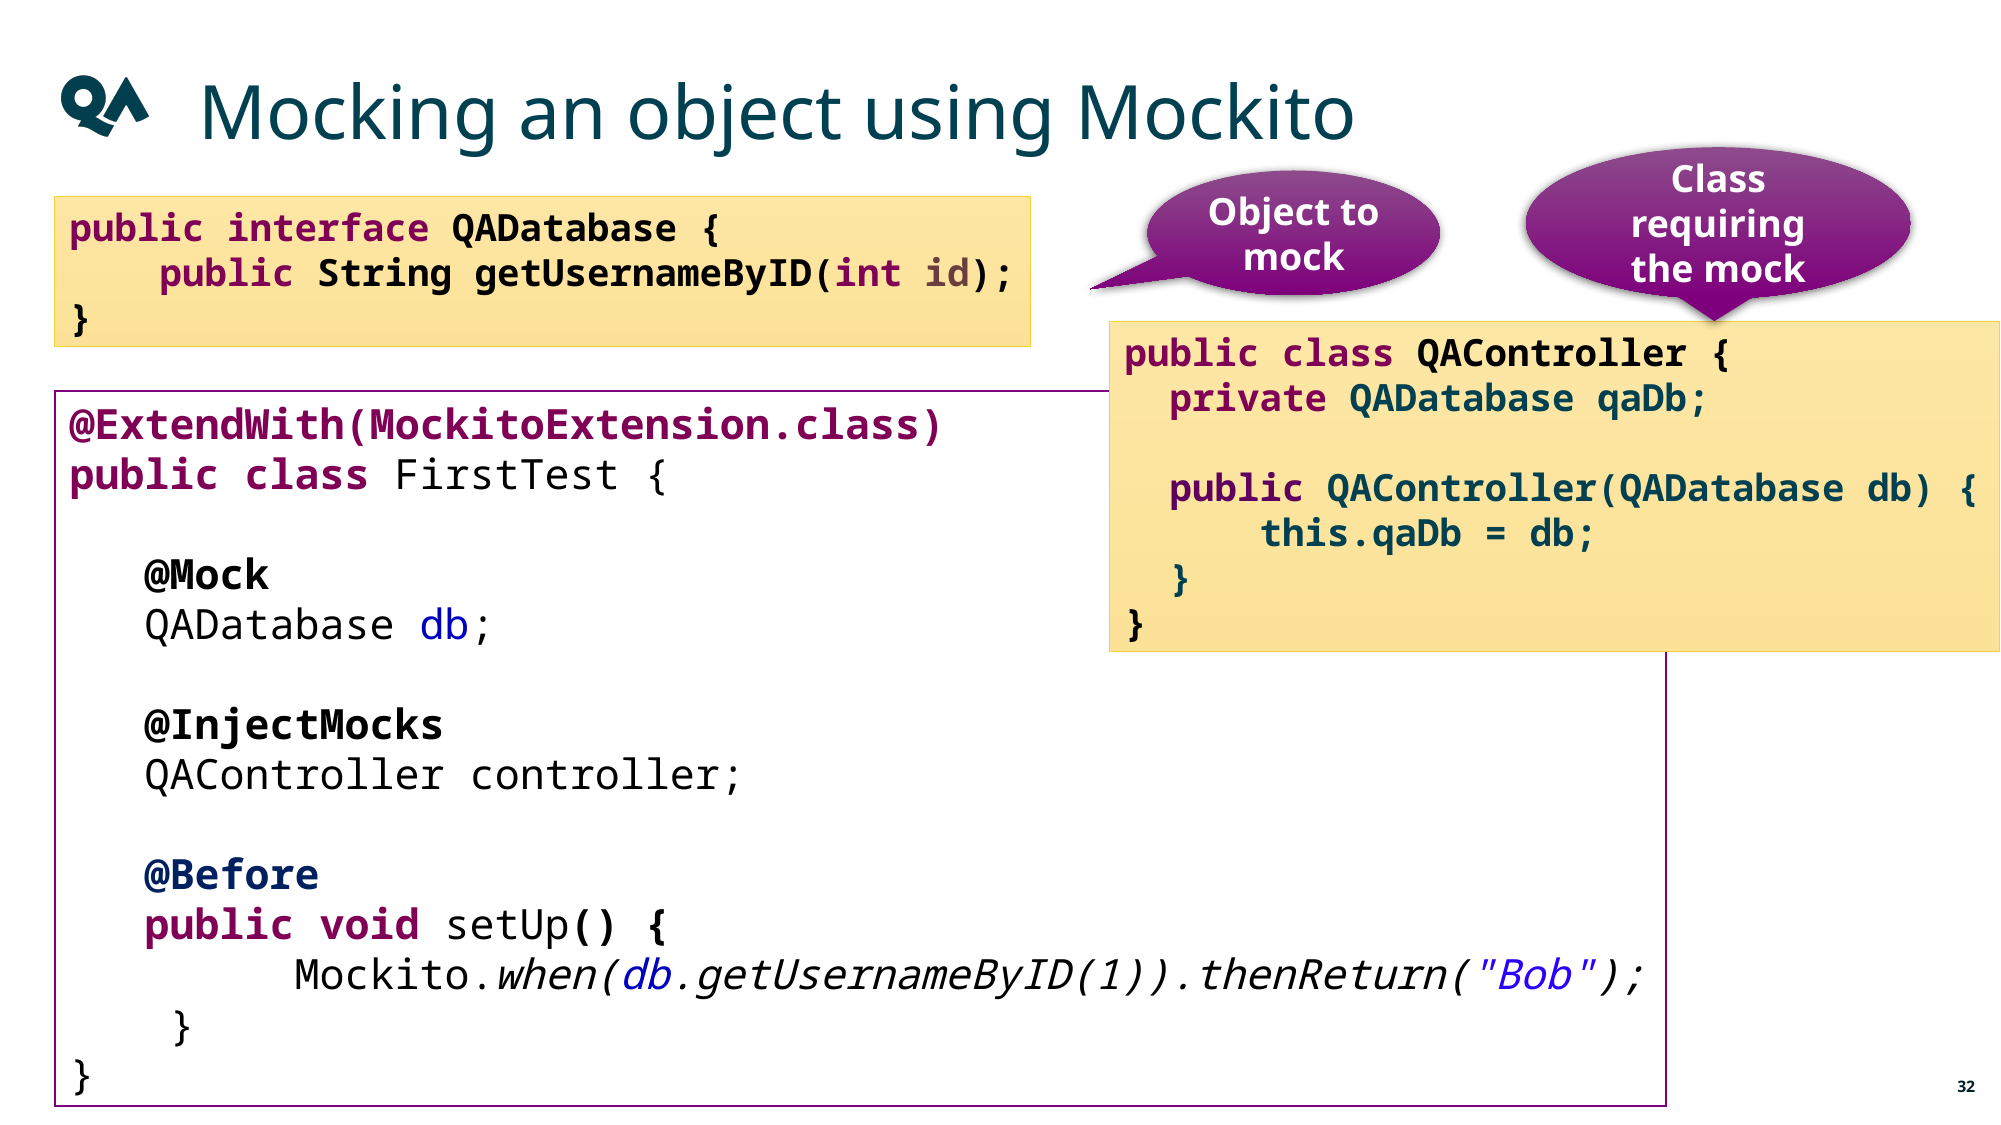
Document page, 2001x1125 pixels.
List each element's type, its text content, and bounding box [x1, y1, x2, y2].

title Mocking an object using Mockito [198, 64, 1946, 197]
text_box Object to mock [1090, 170, 1440, 296]
slide_number 32 [1846, 1068, 1976, 1098]
text_box public class QAController { private QADatabase qaDb; public QAController(QADatabase db) { this.qaDb = db; } } [1109, 321, 2000, 652]
text_box Class requiring the mock [1525, 147, 1911, 322]
text_box public interface QADatabase { public String getUsernameByID(int id); } [54, 196, 1031, 347]
text_box @ExtendWith(MockitoExtension.class) public class FirstTest { @Mock QADatabase db; @InjectMocks QAController controller; @Before public void setUp() { Mockito.when(db.getUsernameByID(1)).thenReturn("Bob"); } } [54, 390, 1667, 1107]
picture [44, 61, 166, 148]
